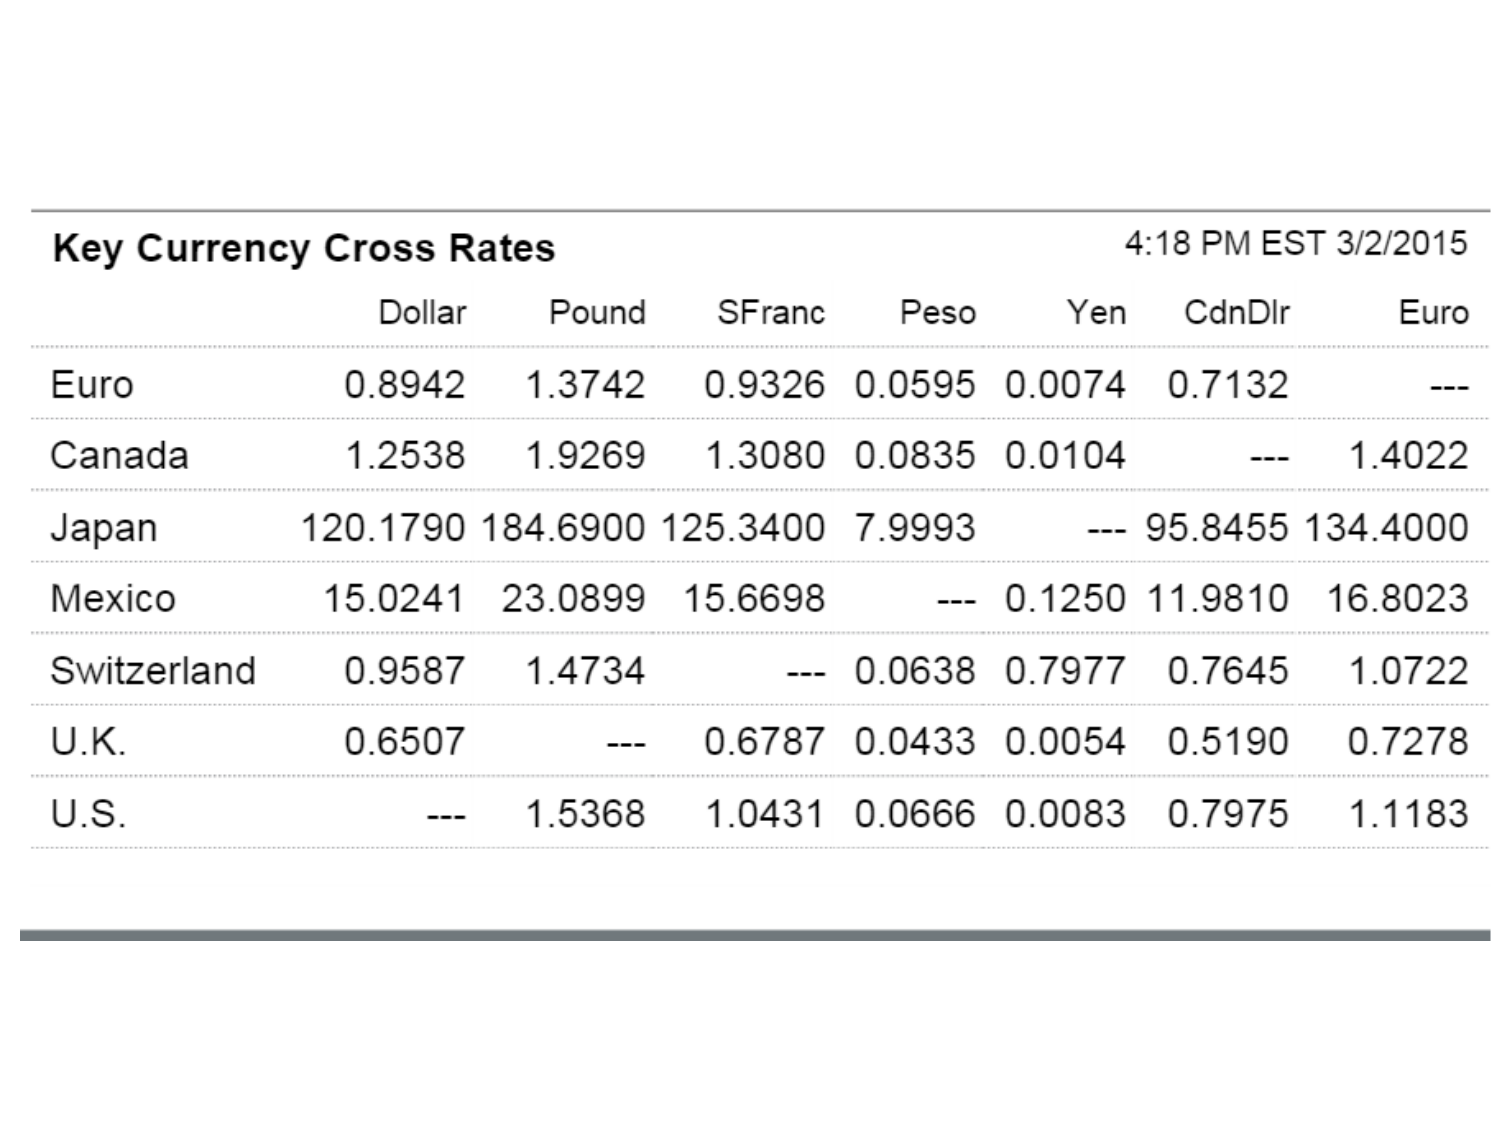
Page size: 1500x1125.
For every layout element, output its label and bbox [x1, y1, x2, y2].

picture [19, 196, 1500, 941]
